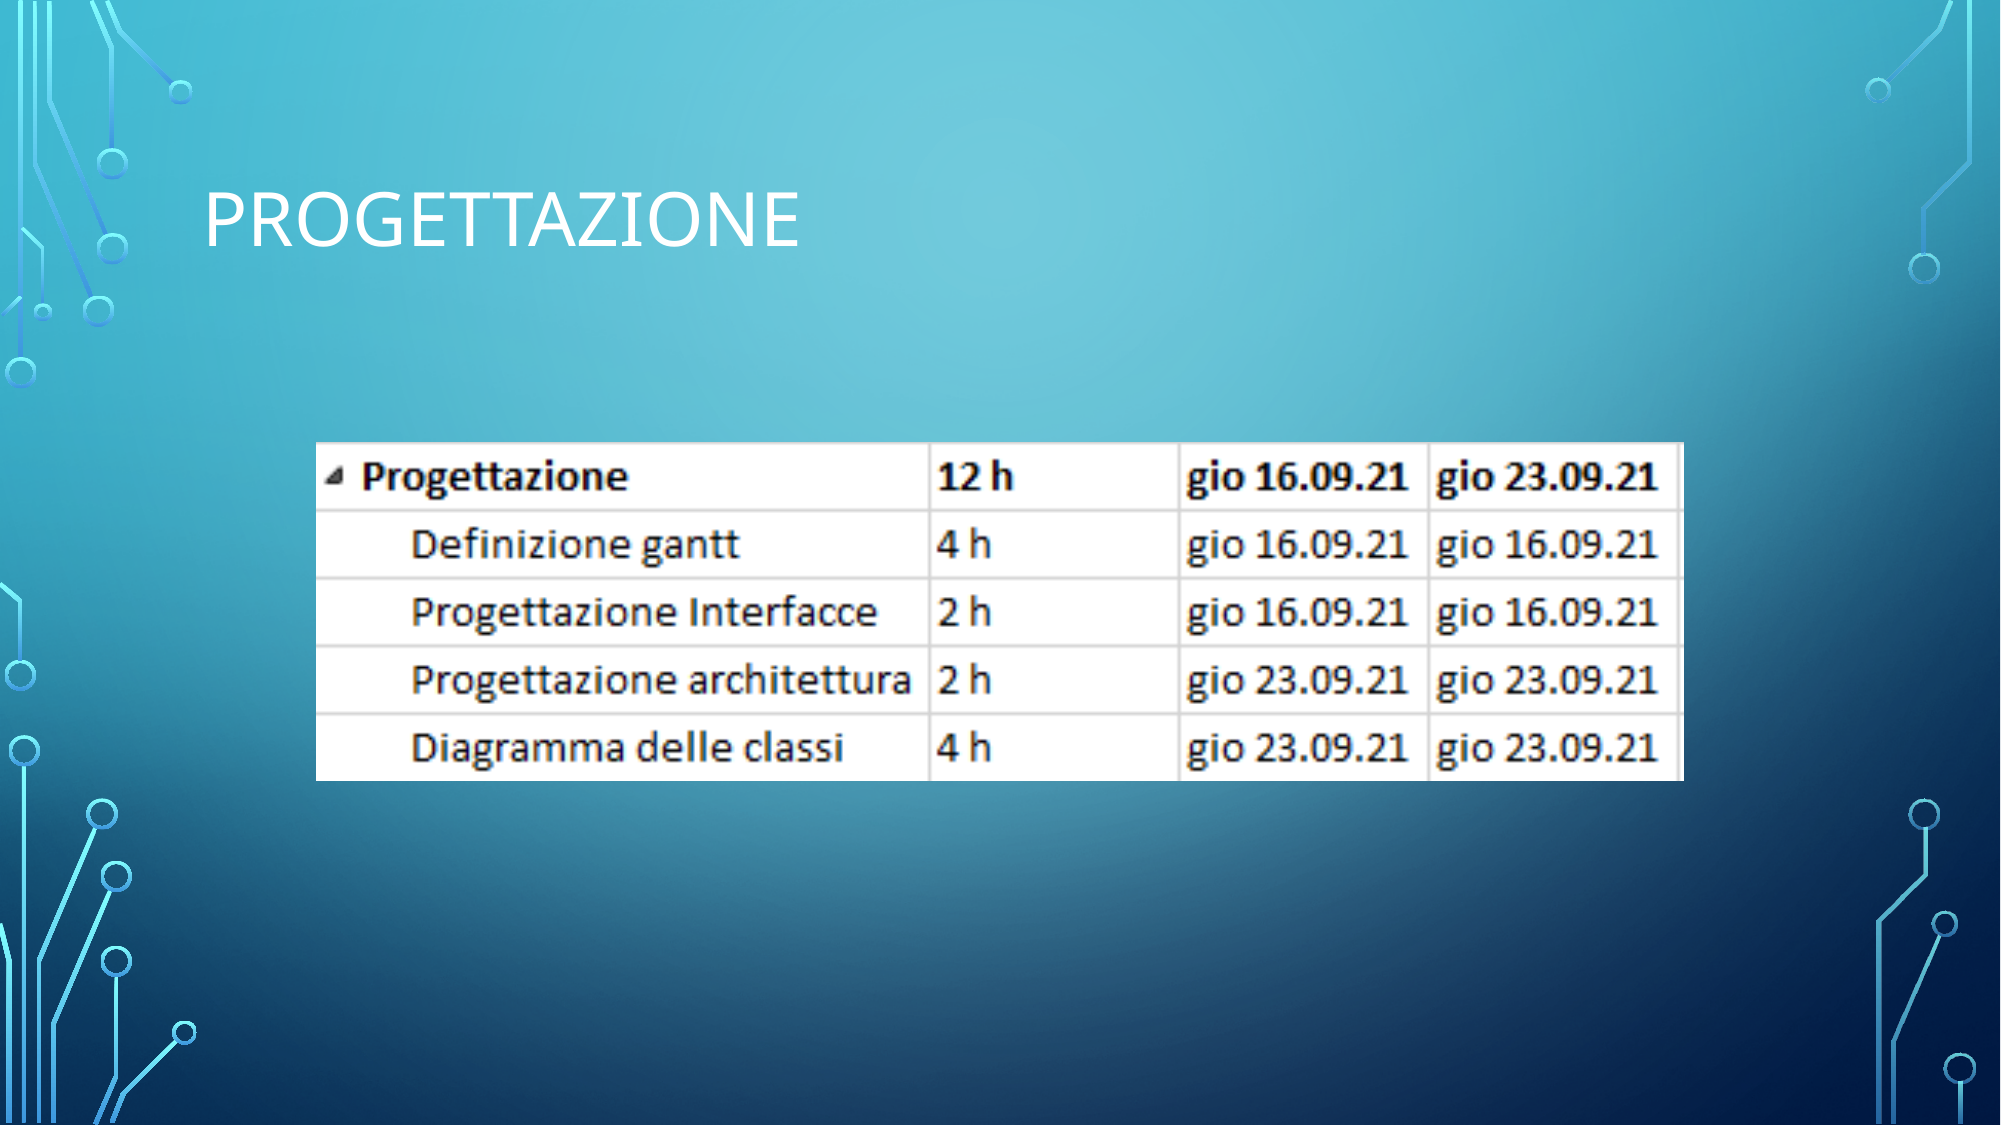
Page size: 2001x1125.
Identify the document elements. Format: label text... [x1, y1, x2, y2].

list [316, 442, 1684, 782]
title Progettazione [187, 101, 1813, 344]
